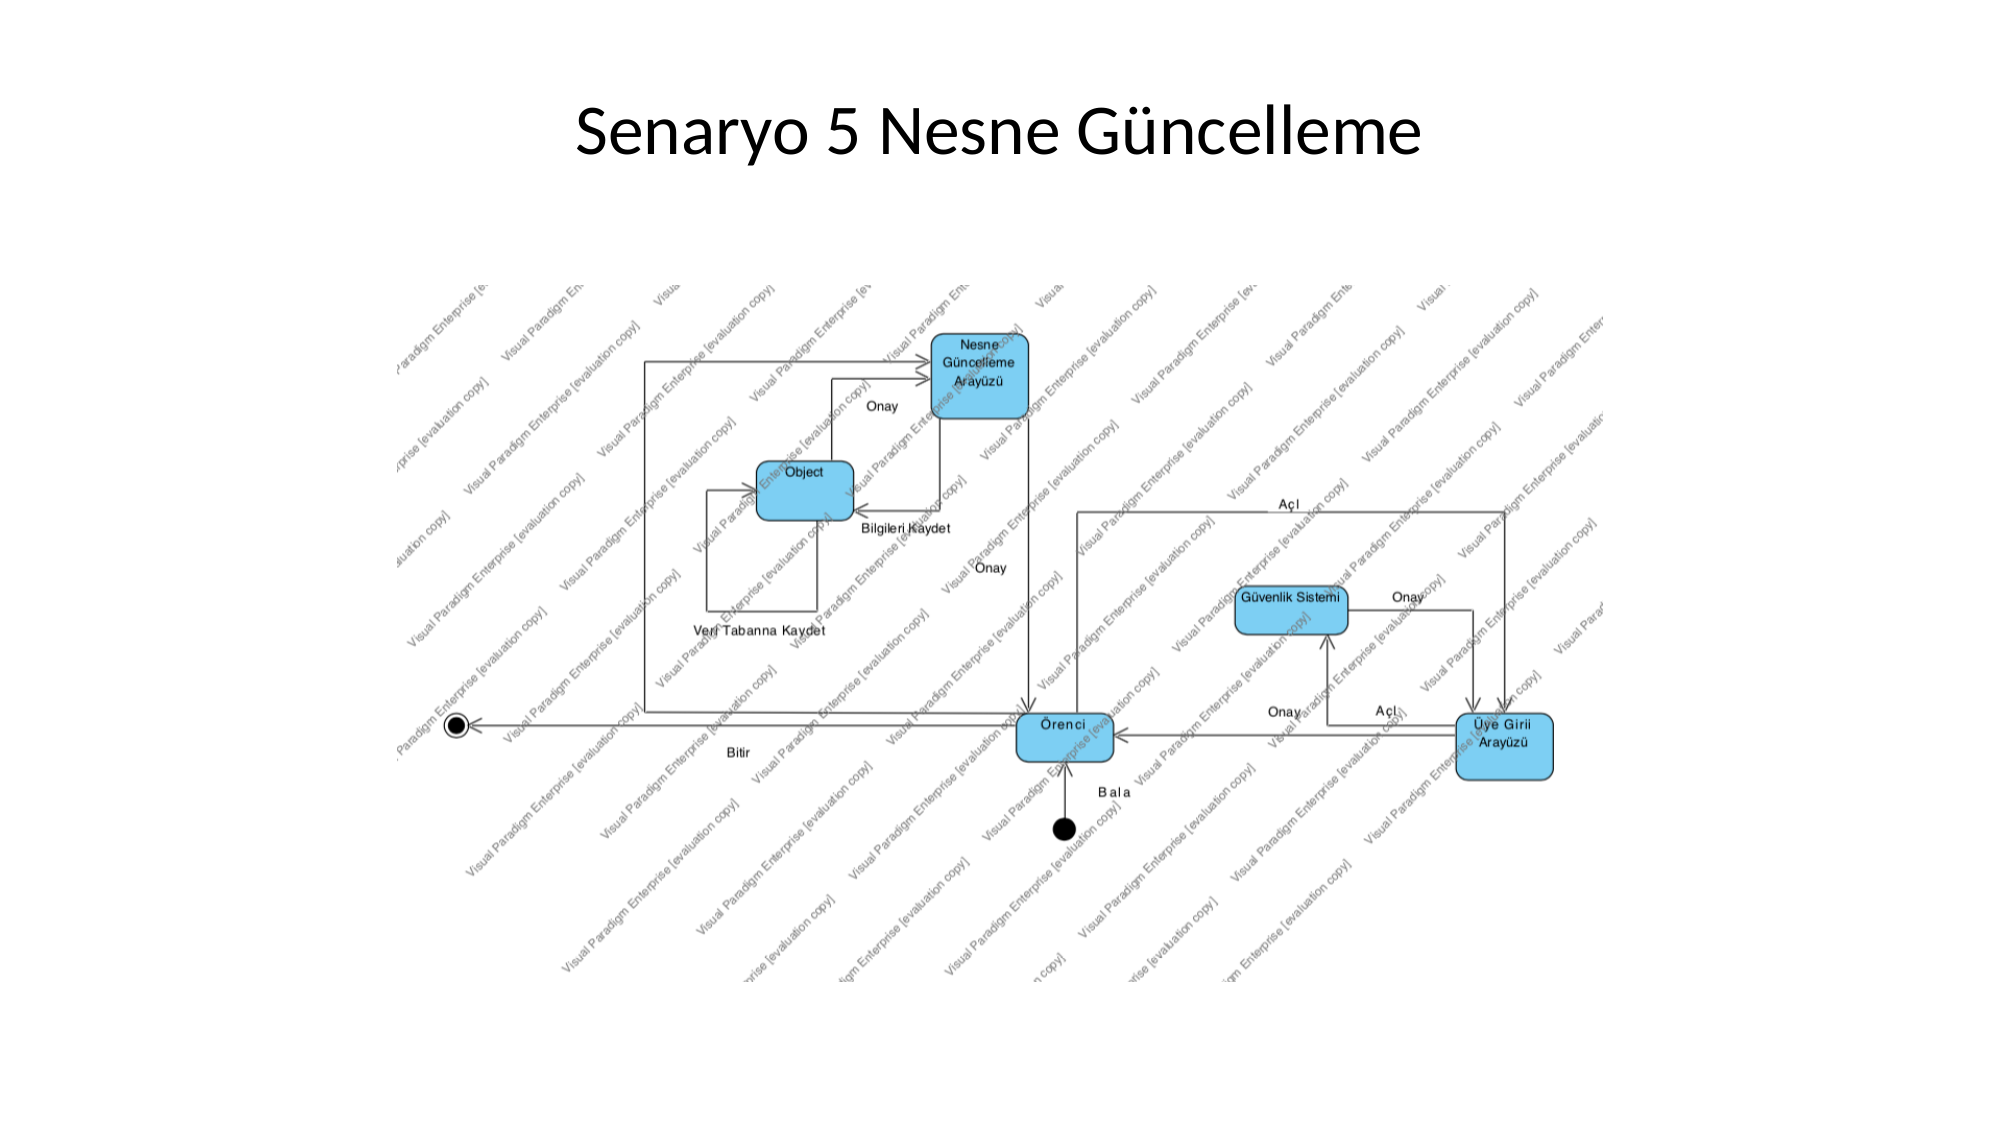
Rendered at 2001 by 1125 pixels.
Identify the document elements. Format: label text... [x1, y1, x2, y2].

title Senaryo 5 Nesne Güncelleme [99, 75, 1900, 263]
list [397, 285, 1603, 982]
